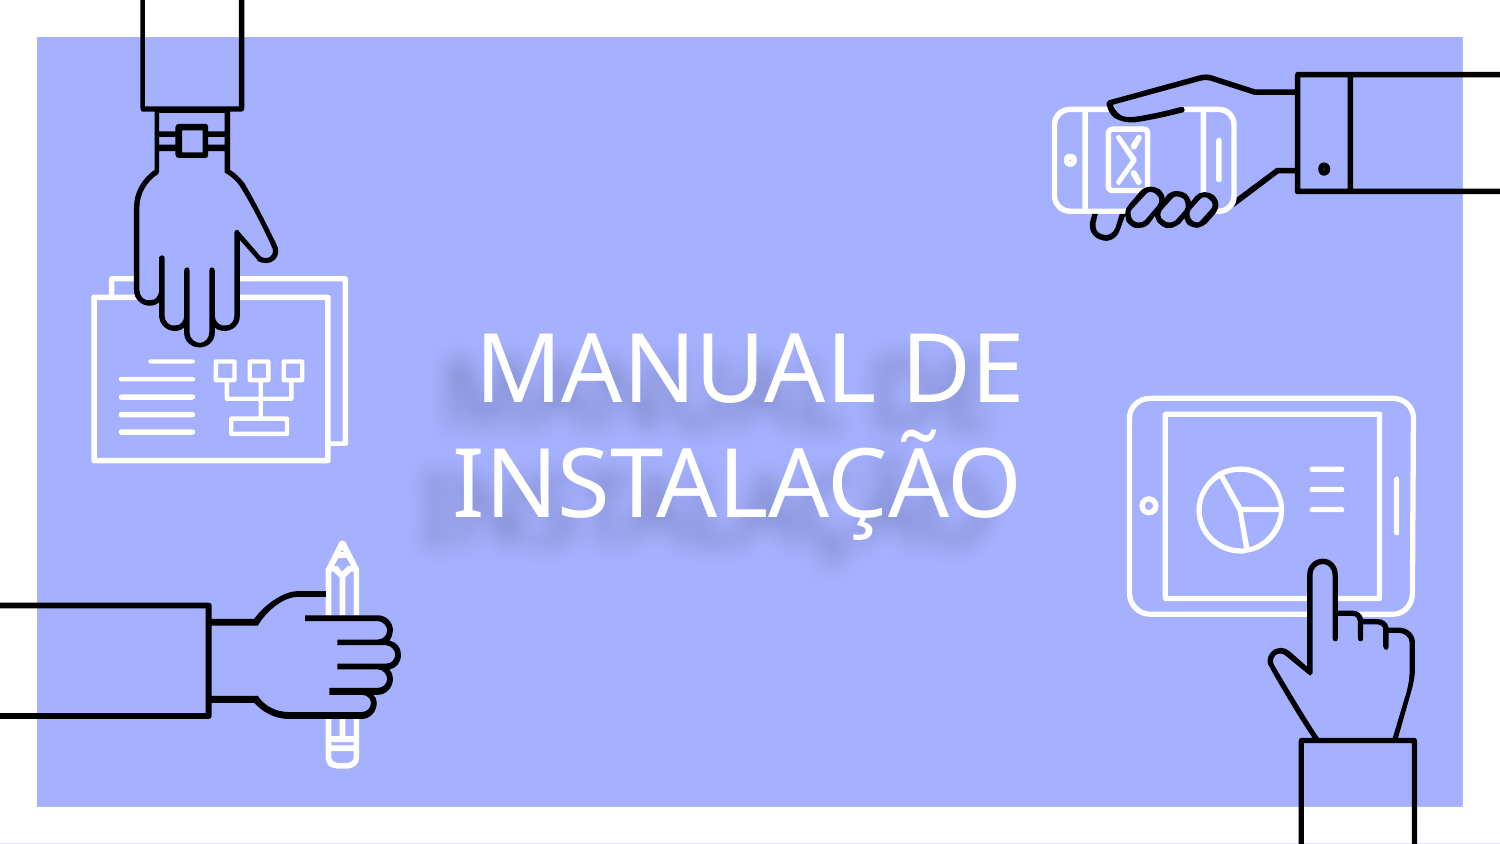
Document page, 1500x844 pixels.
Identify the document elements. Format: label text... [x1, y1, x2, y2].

title MANUAL DE INSTALAÇÃO [348, 326, 1152, 517]
